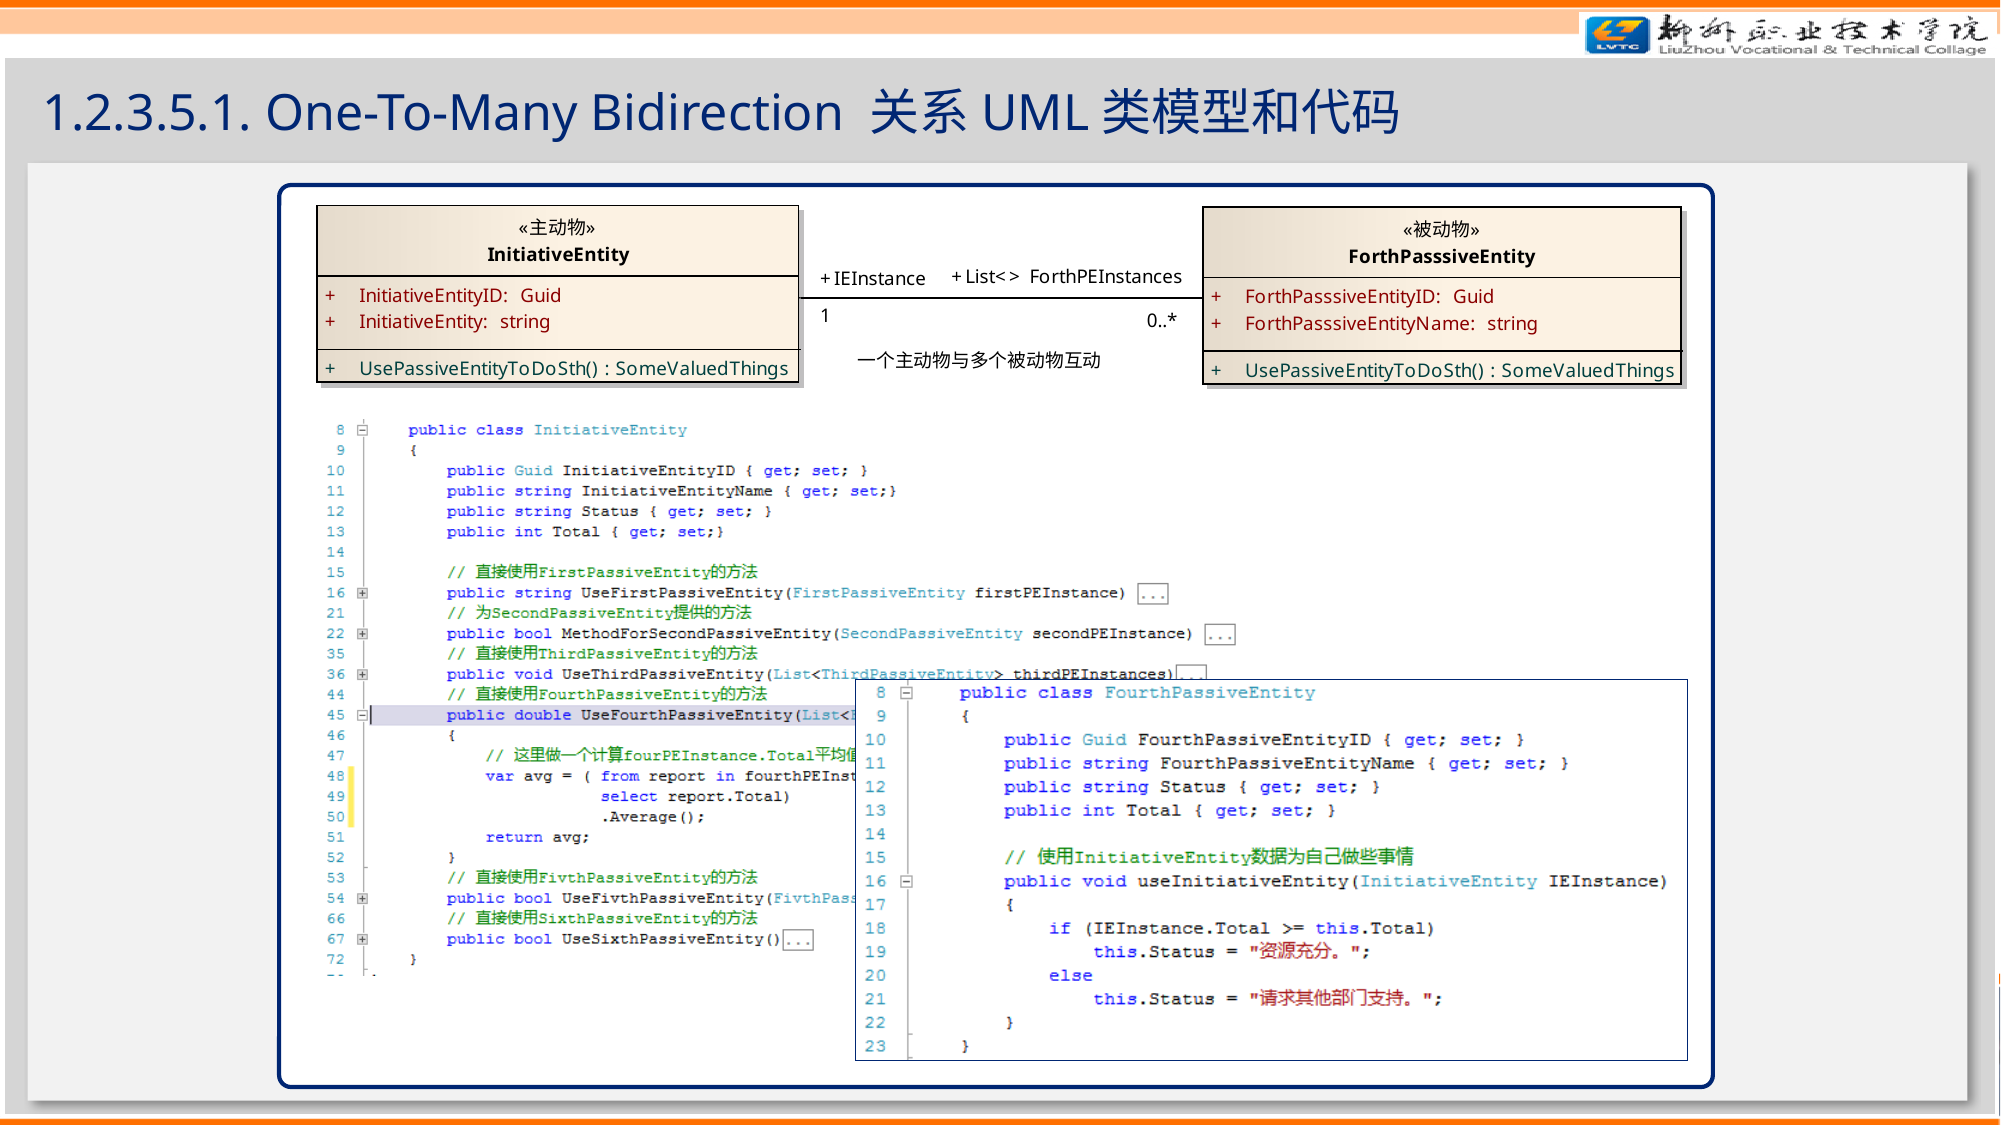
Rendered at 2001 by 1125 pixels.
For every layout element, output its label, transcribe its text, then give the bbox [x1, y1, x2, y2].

picture [293, 181, 1707, 1061]
title 1.2.3.5.1. One-To-Many Bidirection 关系UML类模型和代码 [27, 71, 1966, 151]
picture [0, 0, 2001, 1125]
text_box [276, 182, 1715, 1090]
